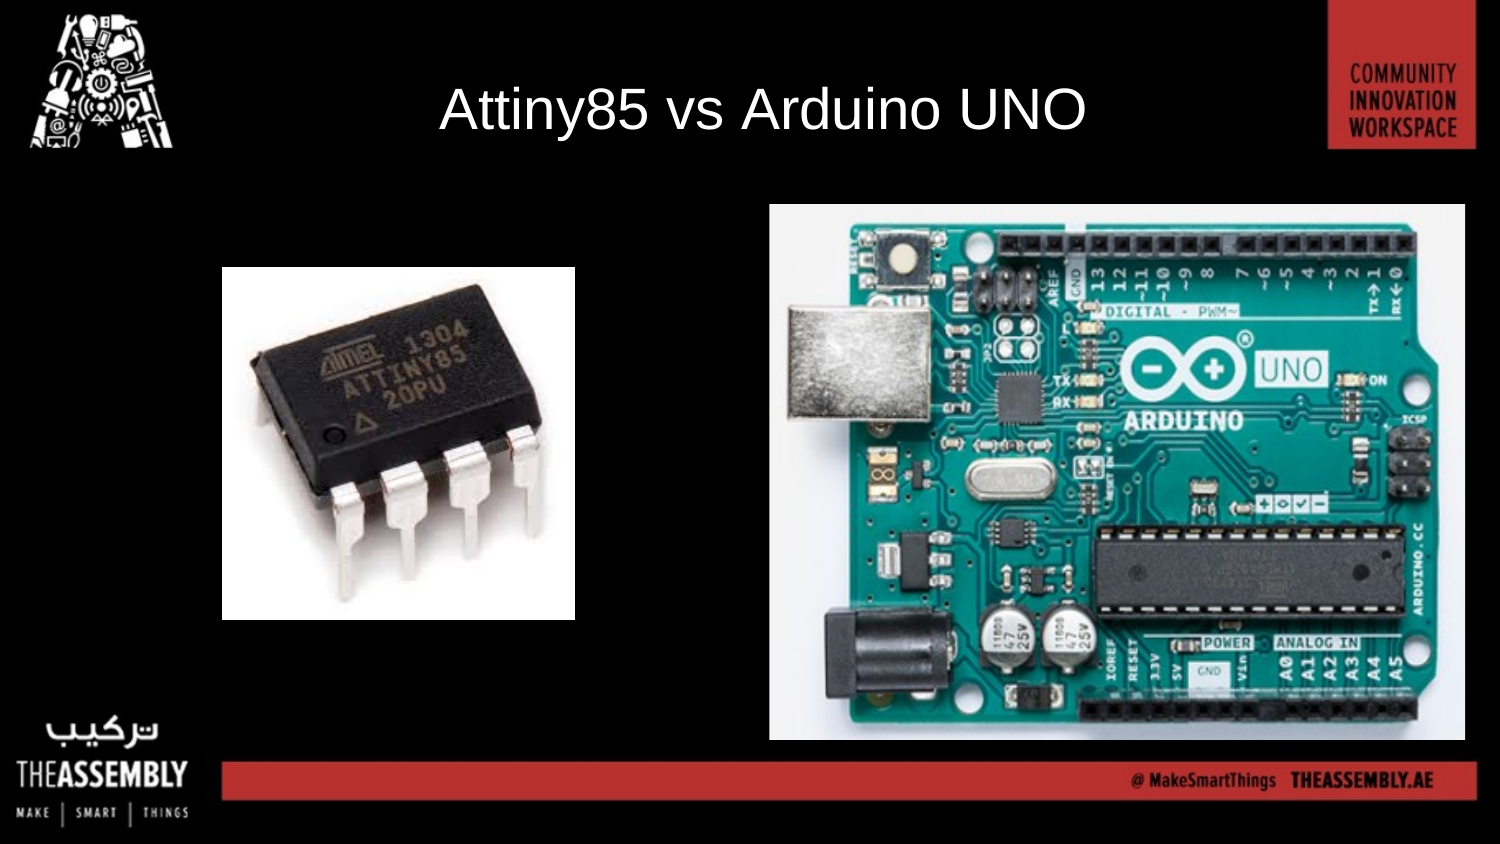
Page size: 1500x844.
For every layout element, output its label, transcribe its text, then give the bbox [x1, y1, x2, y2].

title Attiny85 vs Arduino UNO [199, 56, 1118, 151]
picture [0, 0, 1500, 844]
